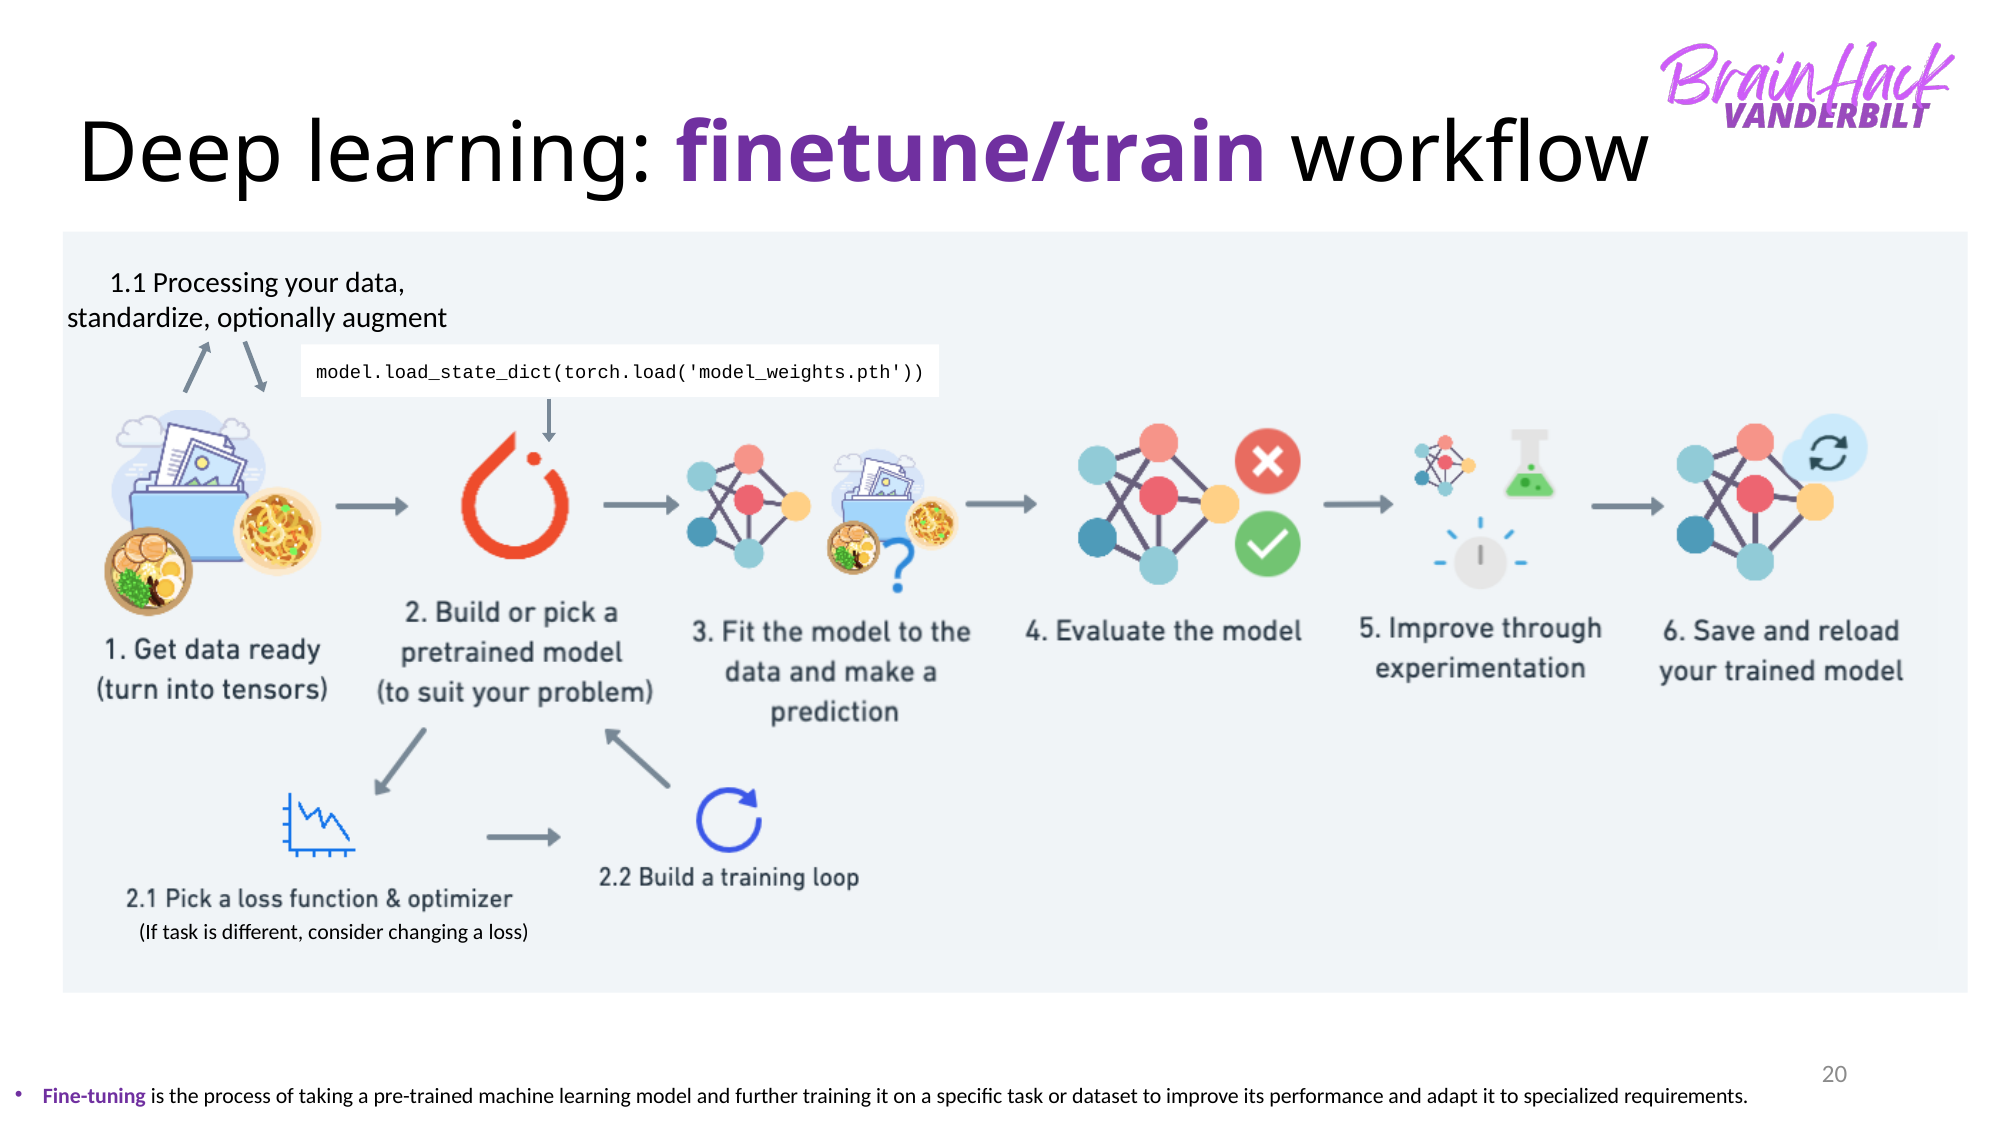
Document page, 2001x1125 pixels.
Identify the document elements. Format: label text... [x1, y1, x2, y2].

title Deep learning: finetune/train workflow [62, 45, 1788, 231]
text_box Fine-tuning is the process of taking a pre-trained machine learning model and further training it on a specific task or dataset to improve its performance and adapt it to specialized requirements. [0, 1073, 1788, 1115]
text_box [32, 231, 1968, 993]
slide_number 20 [1412, 1042, 1863, 1103]
picture [1624, 30, 2000, 160]
